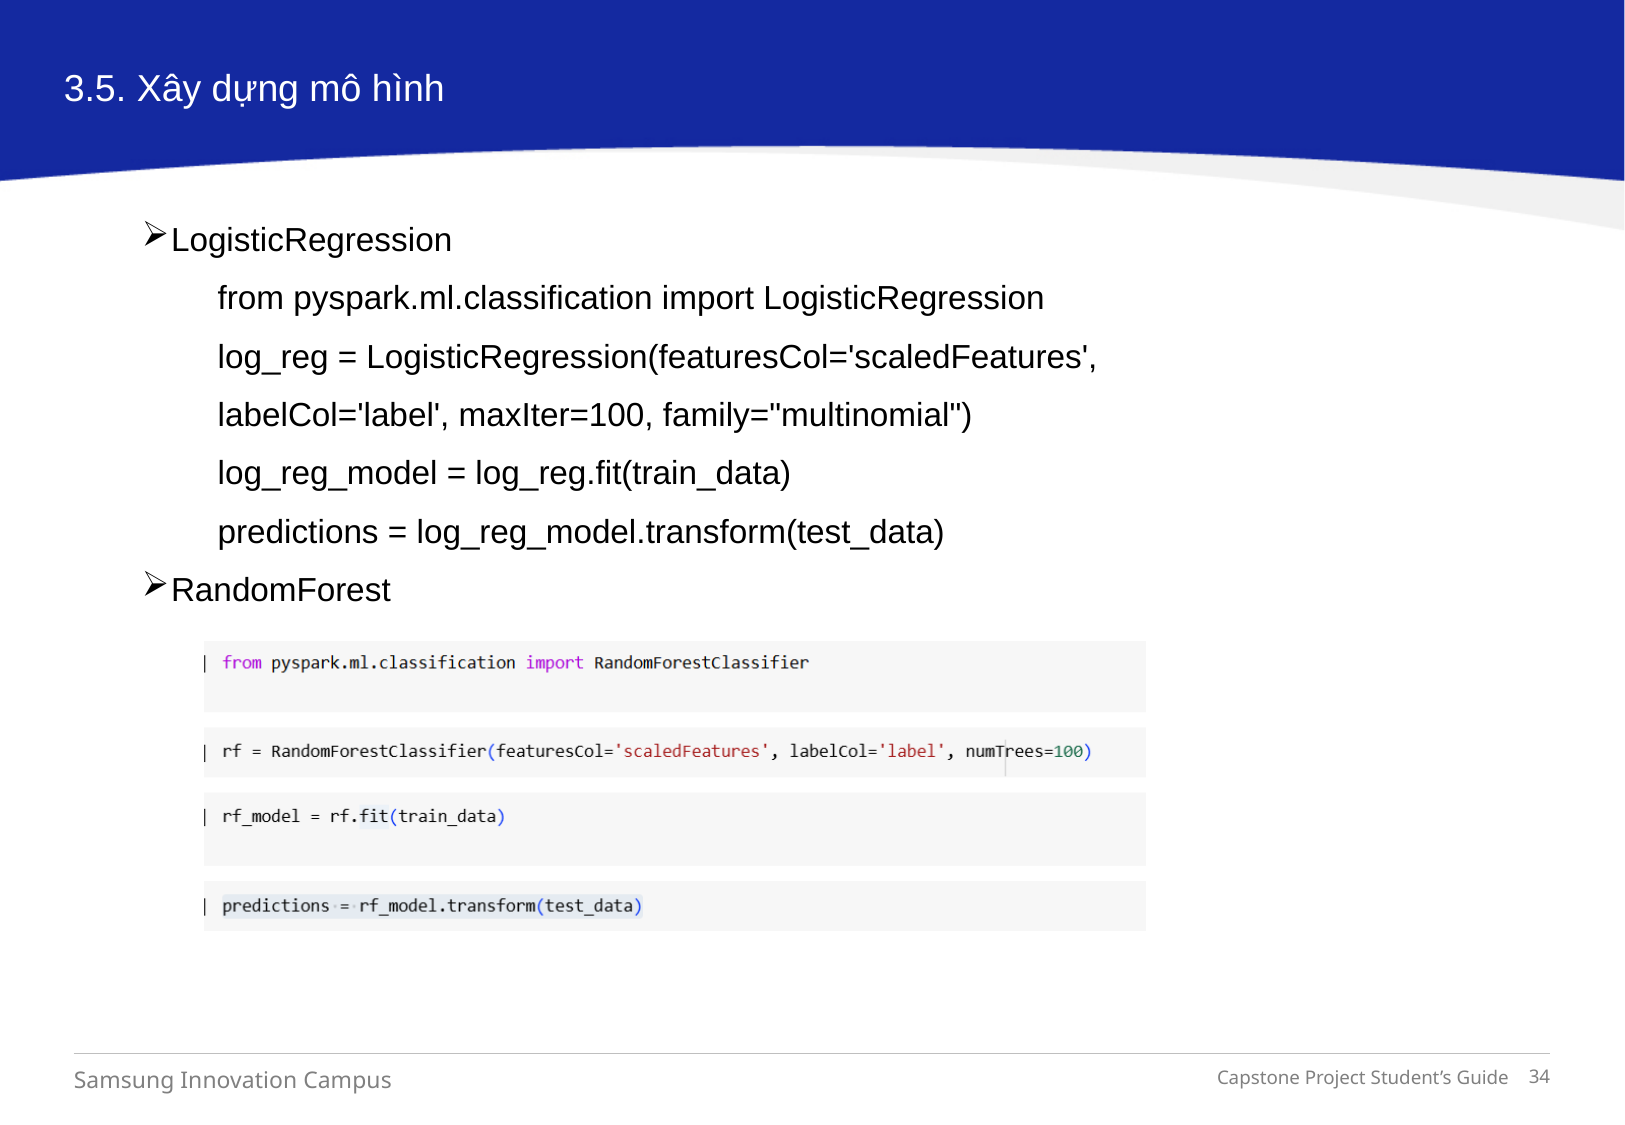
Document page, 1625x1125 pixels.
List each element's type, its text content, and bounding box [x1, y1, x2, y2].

list LogisticRegression from pyspark.ml.classification import LogisticRegression log_reg = LogisticRegression(featuresCol='scaledFeatures', labelCol='label', maxIter=100, family="multinomial") log_reg_model = log_reg.fit(train_data) predictions = log_reg_model.transform(test_data) RandomForest [141, 220, 1464, 665]
picture [0, 0, 1625, 1125]
list 3.5. Xây dựng mô hình [64, 64, 670, 110]
